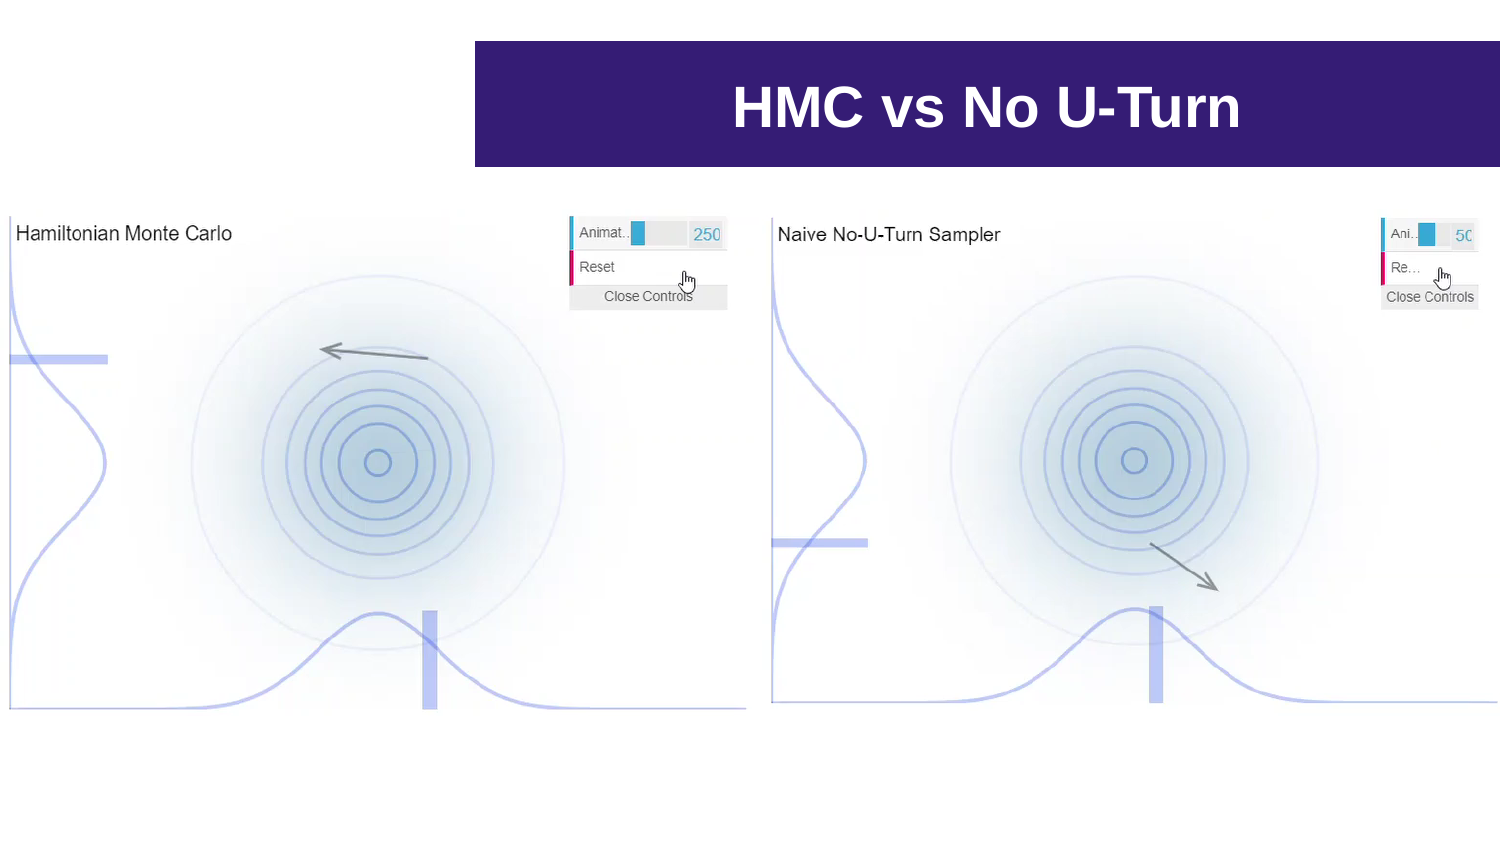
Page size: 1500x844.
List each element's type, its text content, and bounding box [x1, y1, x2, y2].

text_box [0, 208, 760, 717]
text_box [761, 208, 1500, 717]
title HMC vs No U-Turn [475, 41, 1500, 167]
